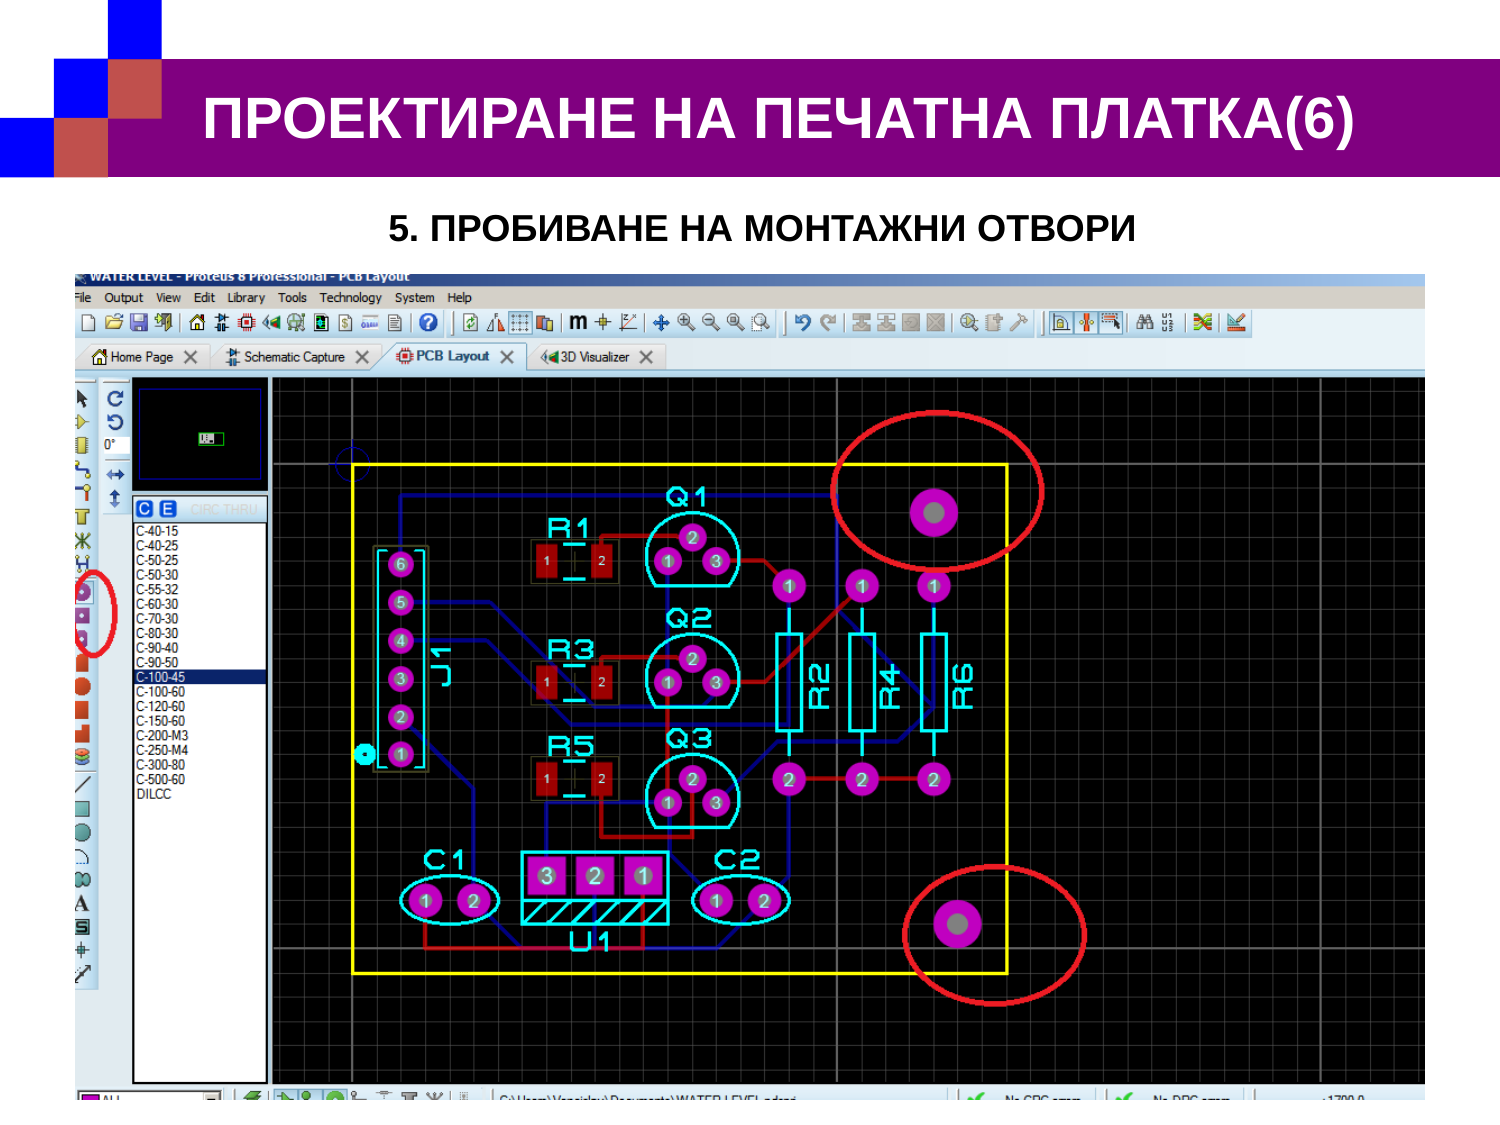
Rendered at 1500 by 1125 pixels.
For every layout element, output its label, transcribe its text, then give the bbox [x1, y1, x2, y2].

title ПРОЕКТИРАНЕ НА ПЕЧАТНА ПЛАТКА(6) [187, 74, 1401, 156]
text_box 5. ПРОБИВАНЕ НА МОНТАЖНИ ОТВОРИ [373, 196, 1153, 257]
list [74, 274, 1426, 1101]
